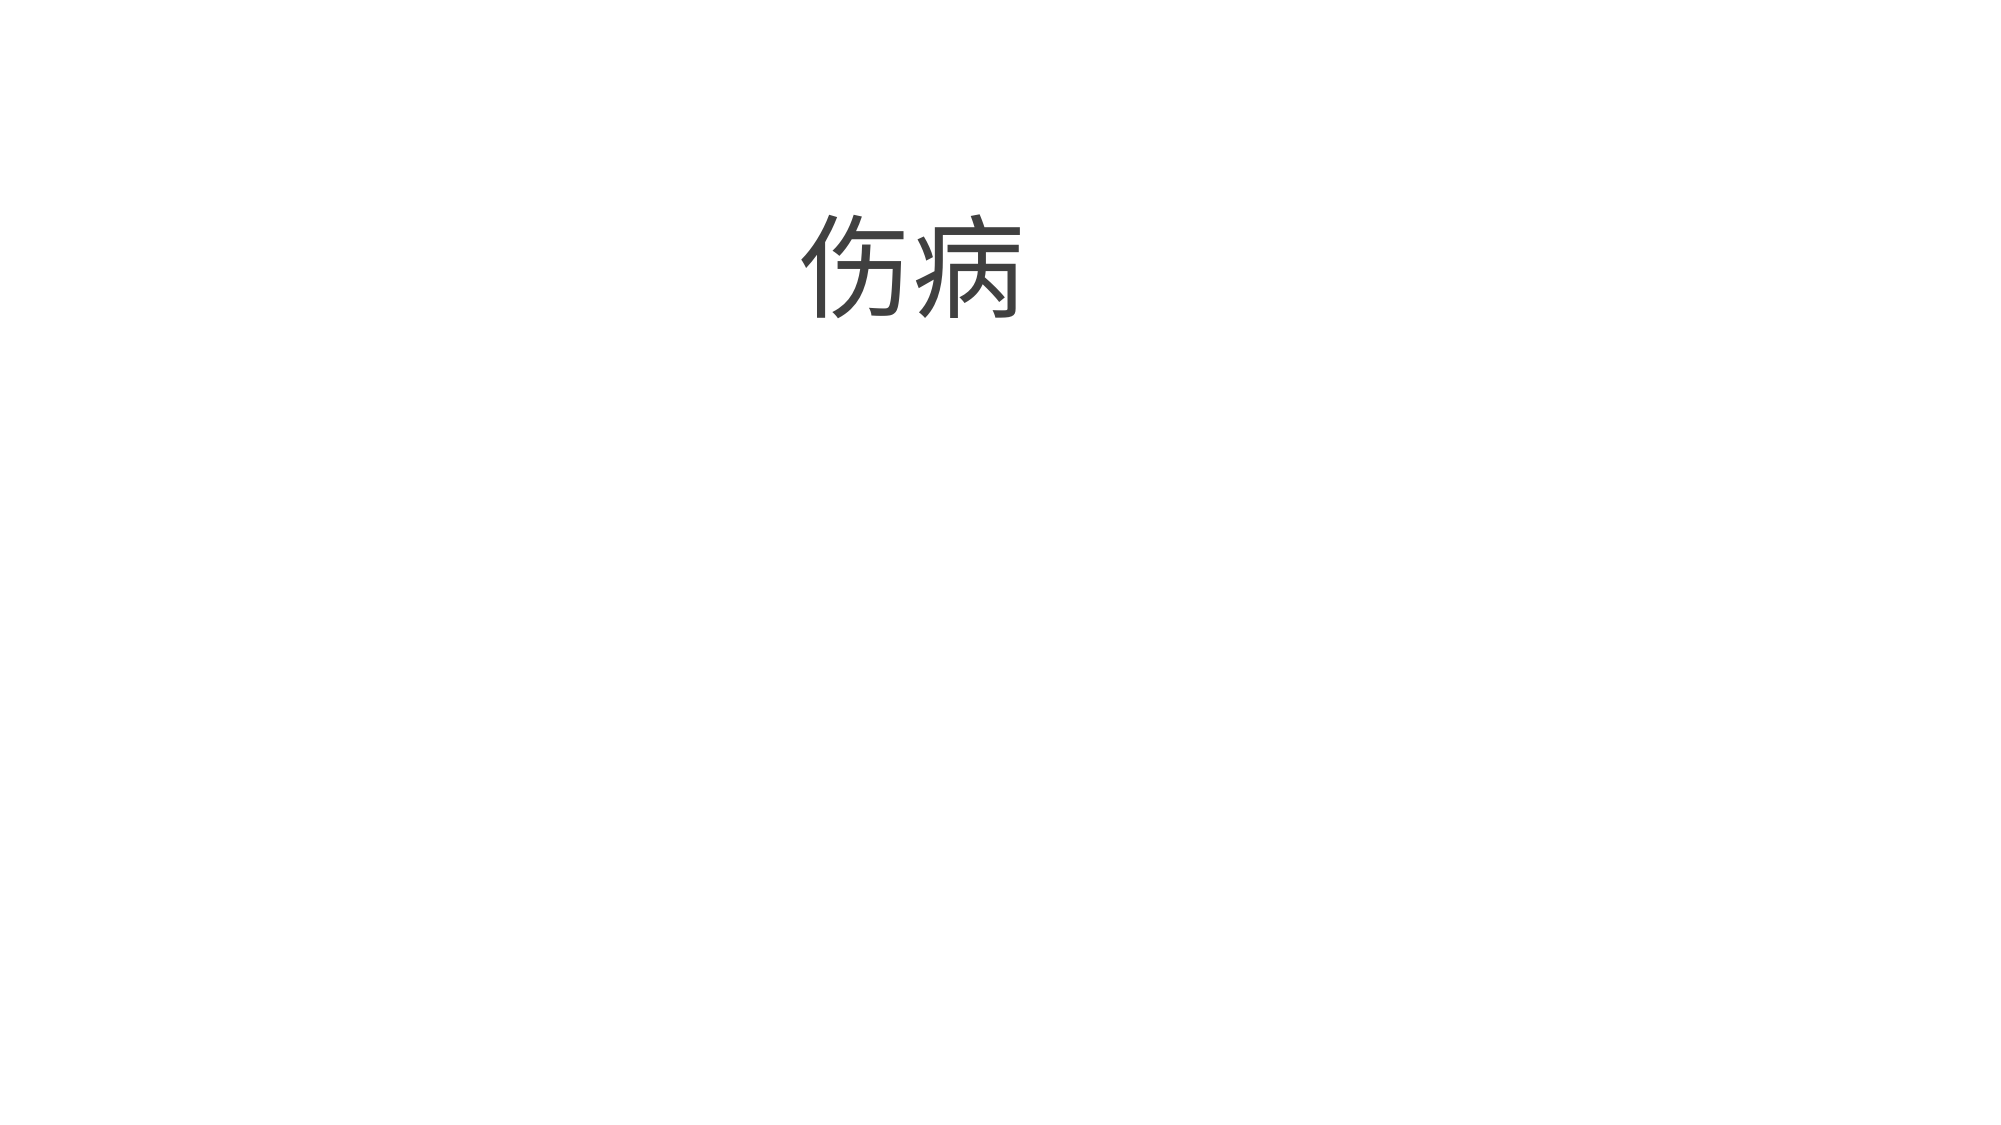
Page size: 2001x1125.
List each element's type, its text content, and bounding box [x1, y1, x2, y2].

text_box 伤病 [784, 189, 1040, 340]
